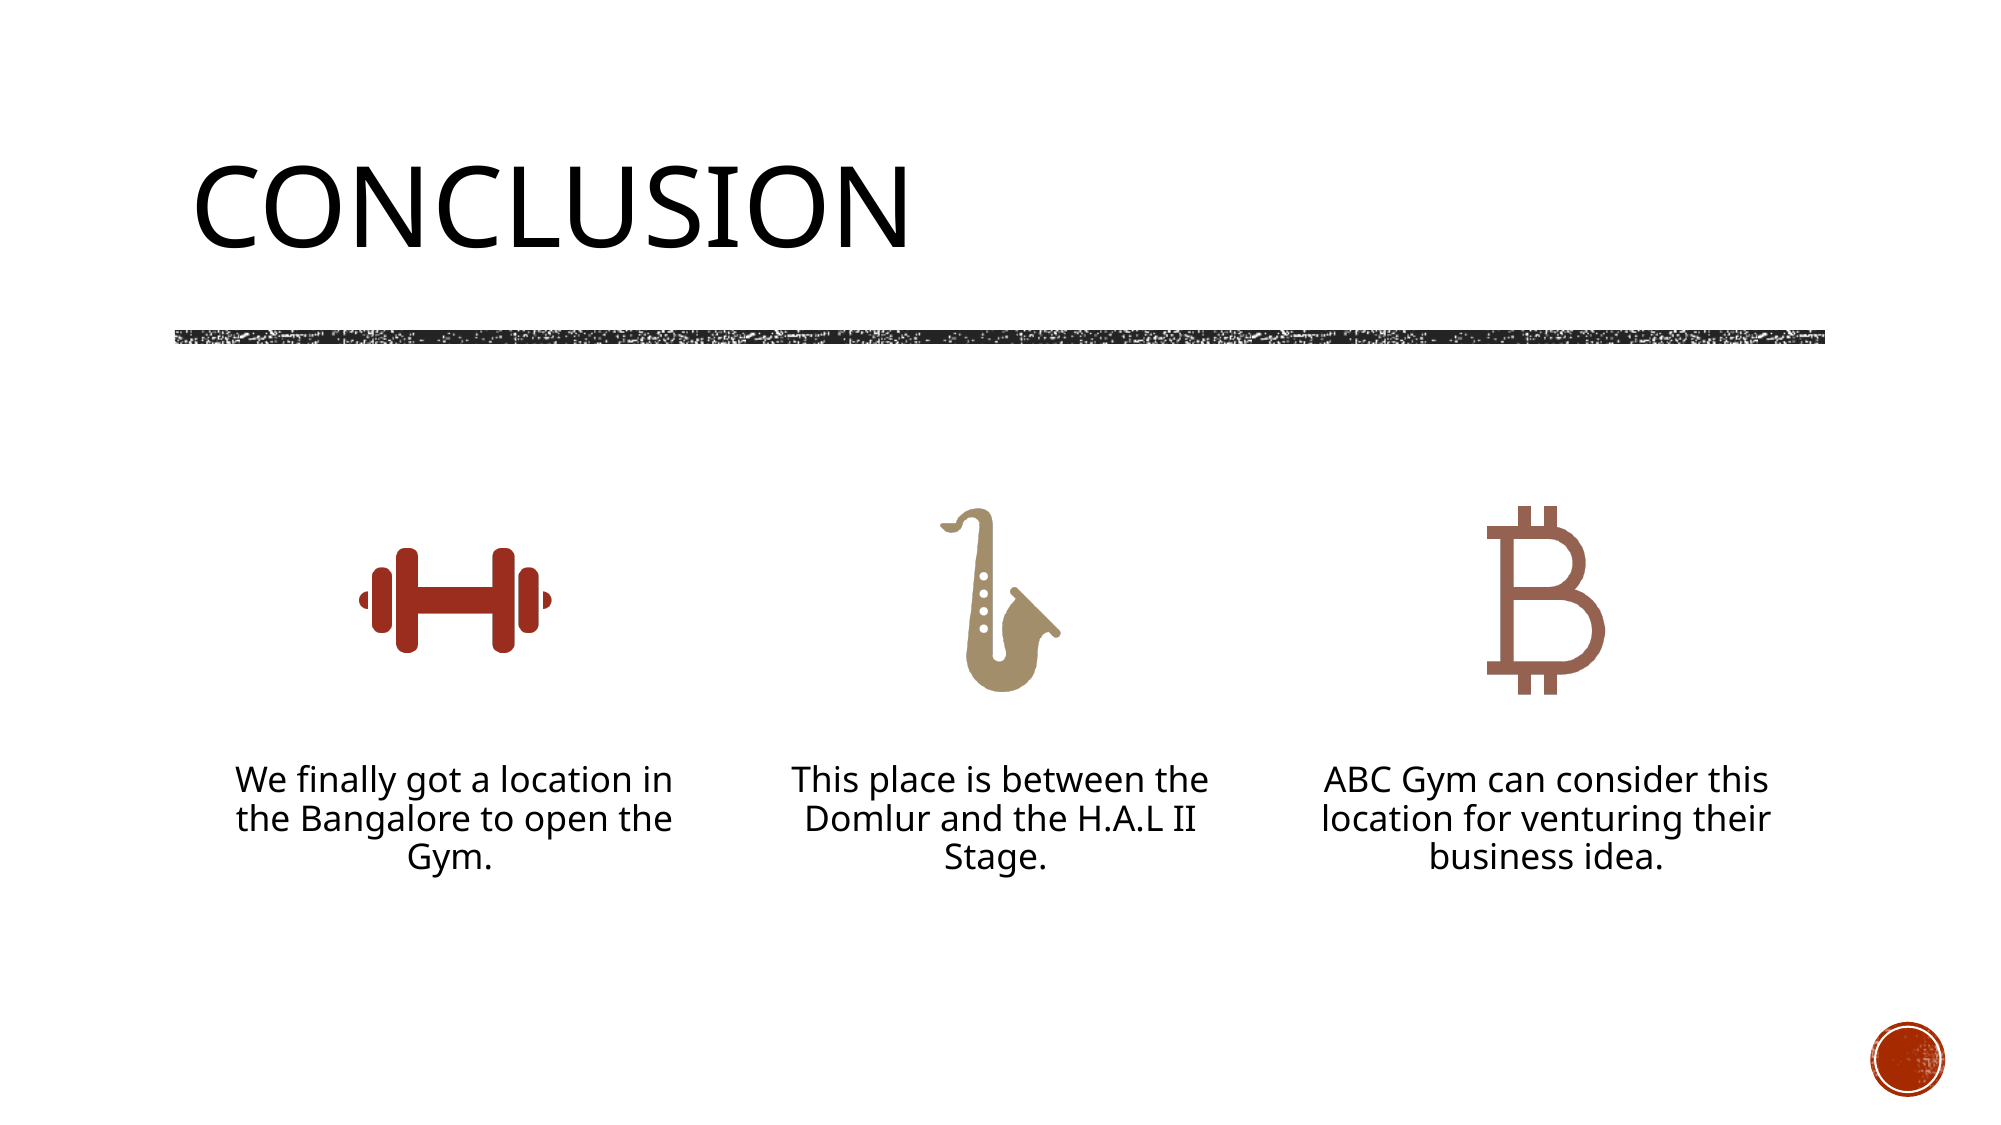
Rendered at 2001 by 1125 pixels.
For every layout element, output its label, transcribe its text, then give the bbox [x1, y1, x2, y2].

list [176, 392, 1824, 984]
text_box [174, 329, 1826, 344]
title Conclusion [175, 79, 1826, 329]
